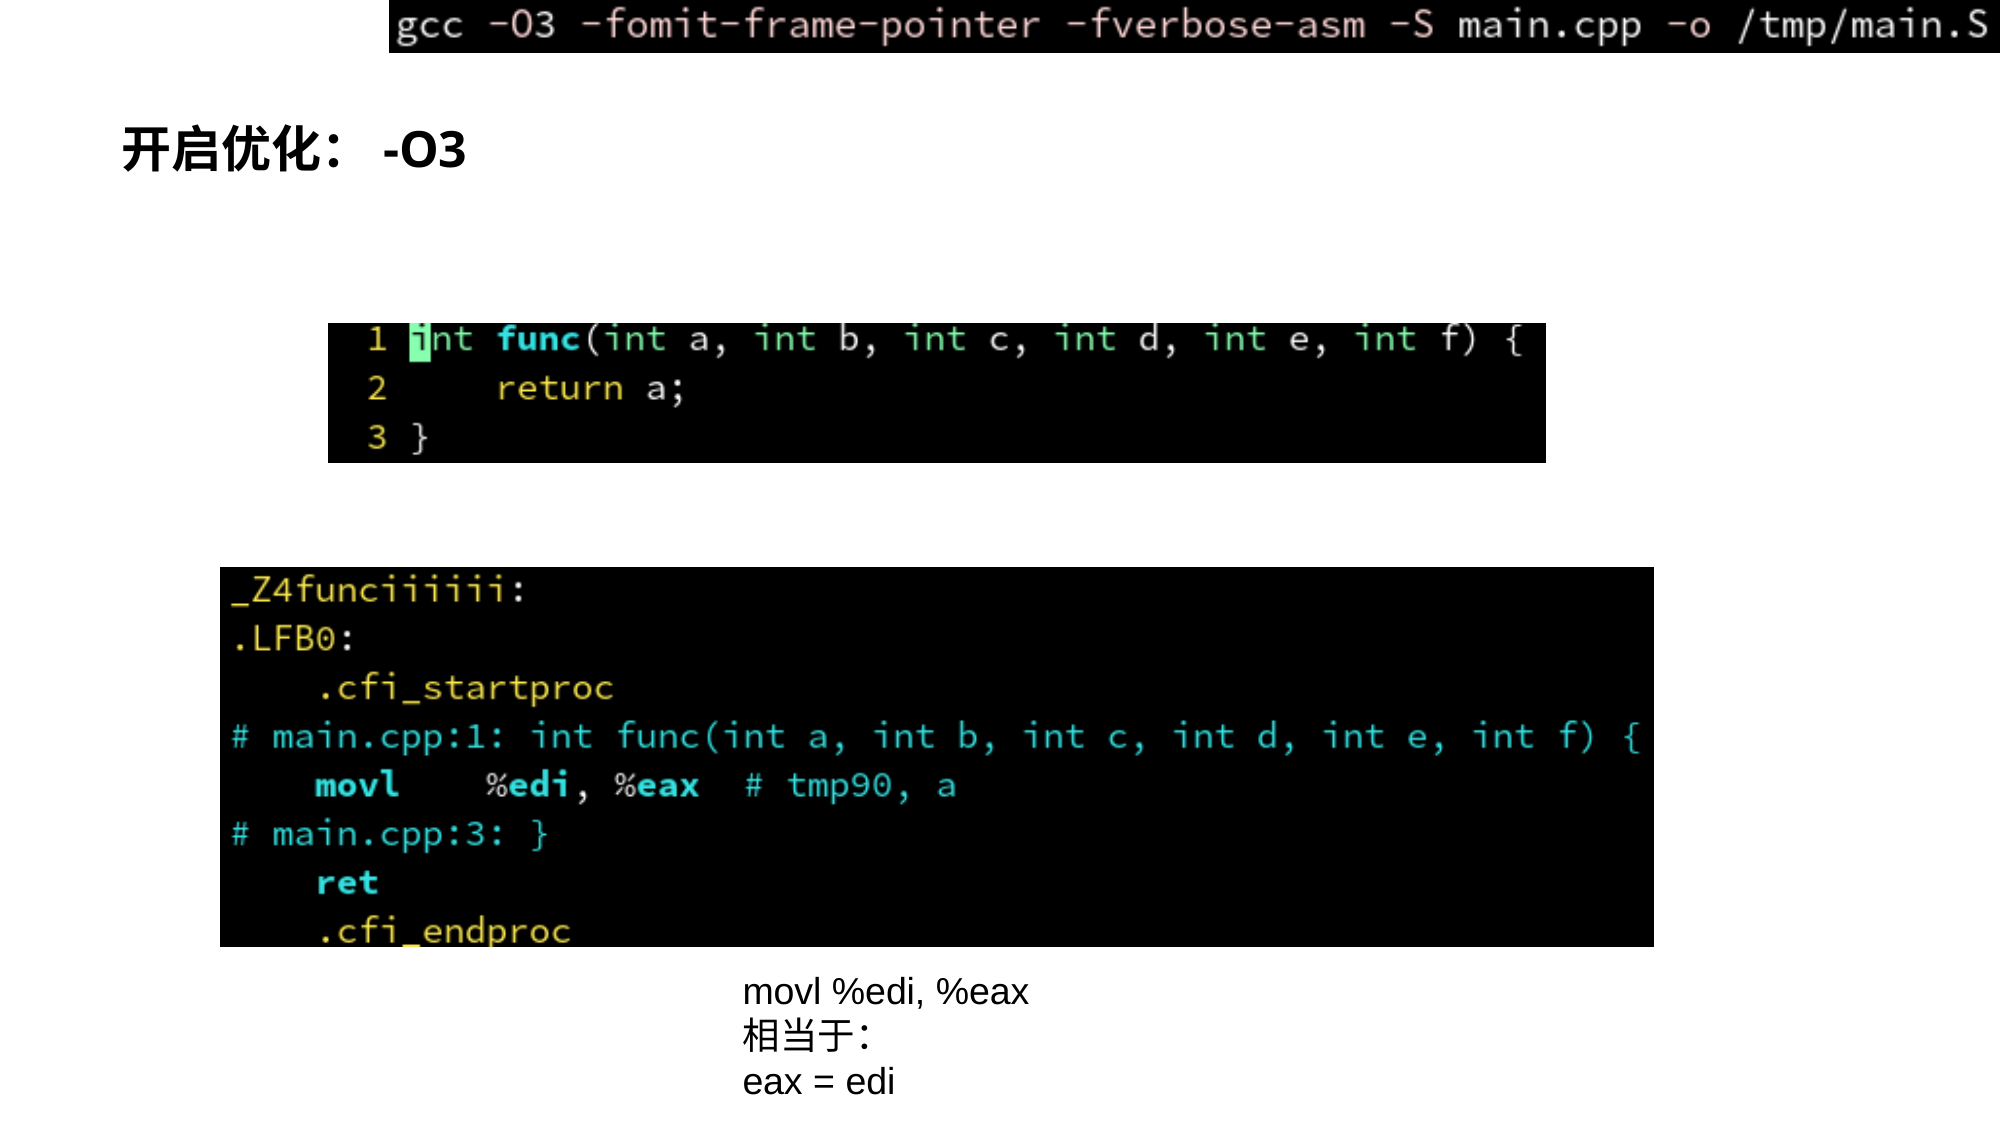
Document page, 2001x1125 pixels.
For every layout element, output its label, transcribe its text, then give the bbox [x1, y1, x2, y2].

text_box movl %edi, %eax 相当于： eax = edi [727, 959, 1210, 1110]
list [220, 567, 1654, 947]
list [328, 323, 1546, 463]
picture [389, 0, 2000, 53]
title 开启优化：-O3 [106, 42, 1832, 260]
